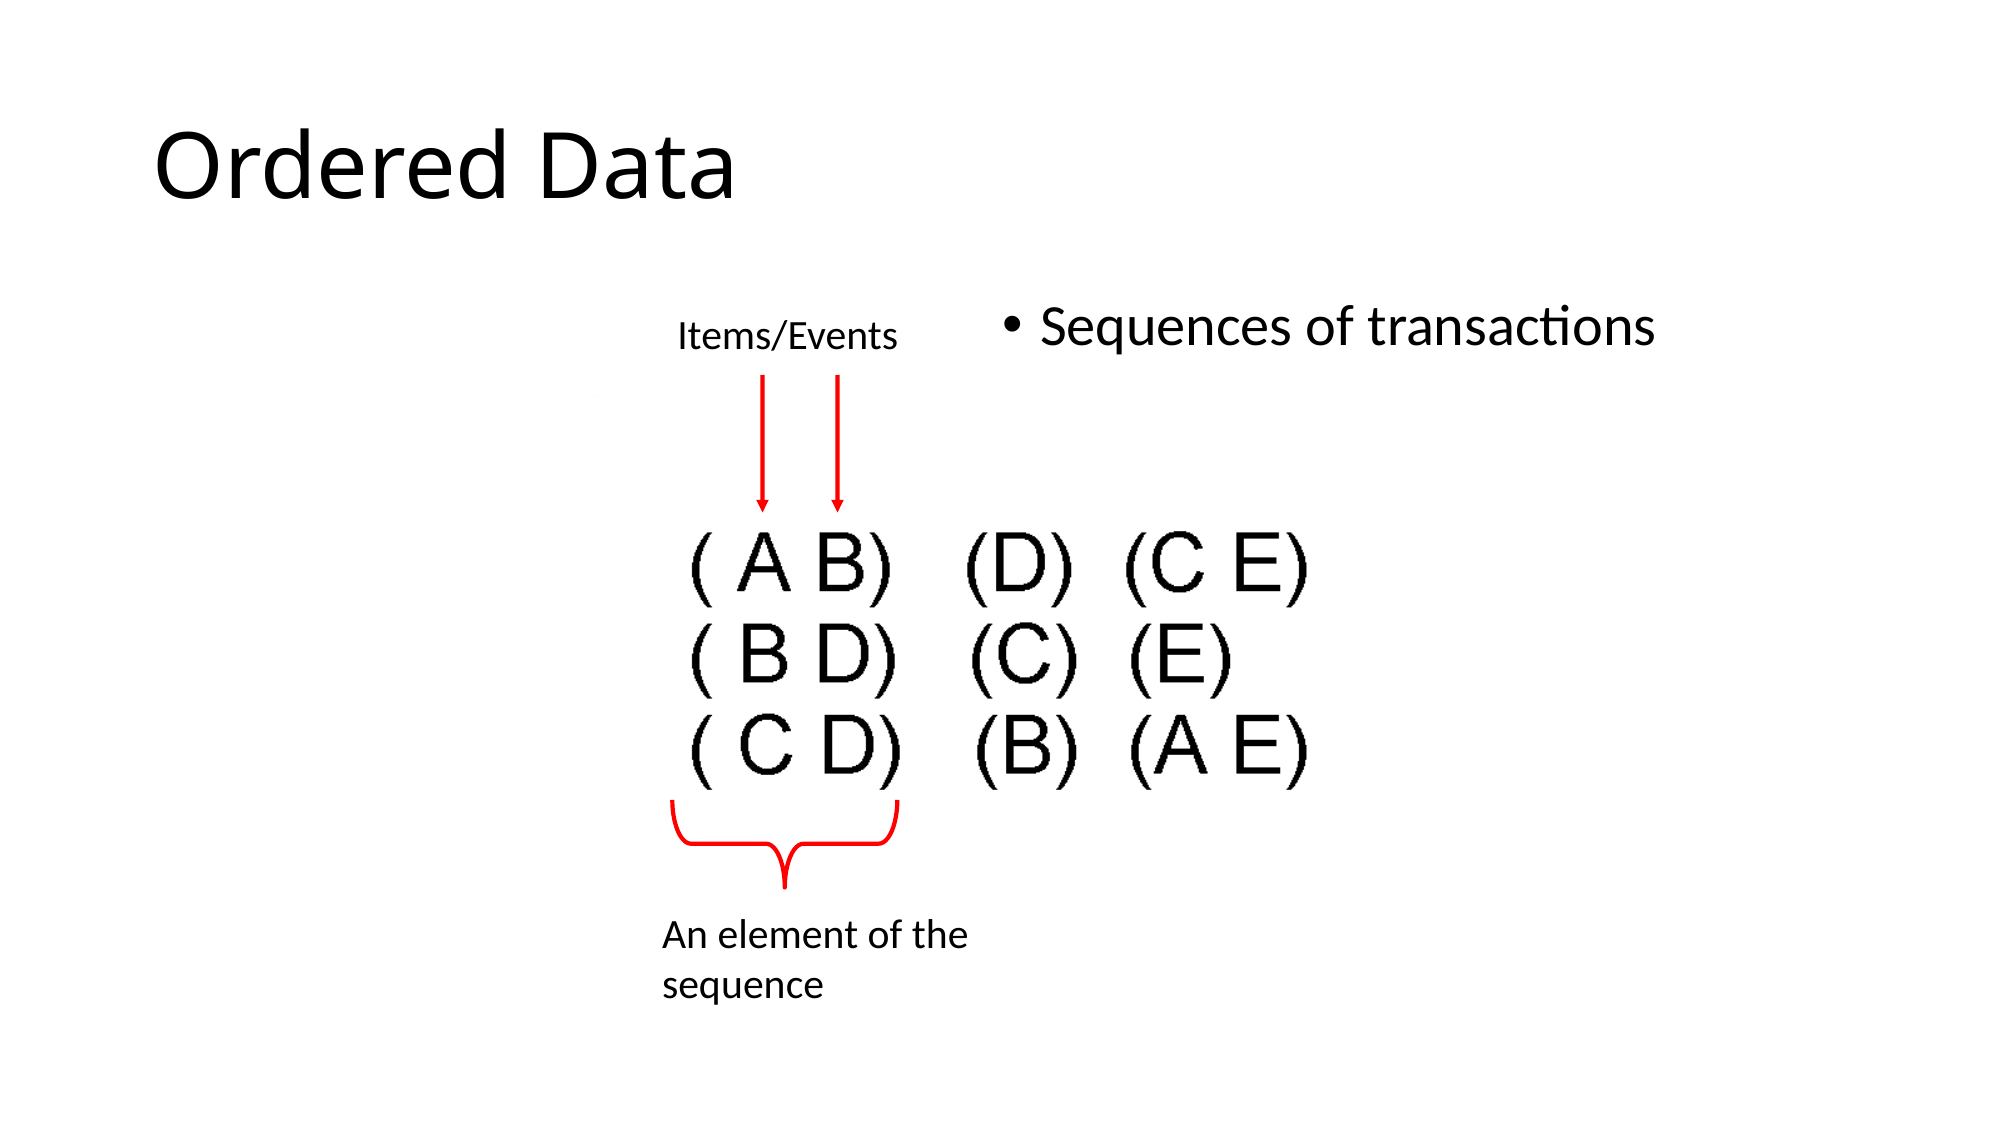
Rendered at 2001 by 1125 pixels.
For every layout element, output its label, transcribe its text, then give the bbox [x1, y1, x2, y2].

title Ordered Data [137, 59, 1863, 278]
text_box Items/Events [662, 299, 1000, 365]
list Sequences of transactions [987, 287, 2000, 949]
picture [597, 395, 1438, 1025]
